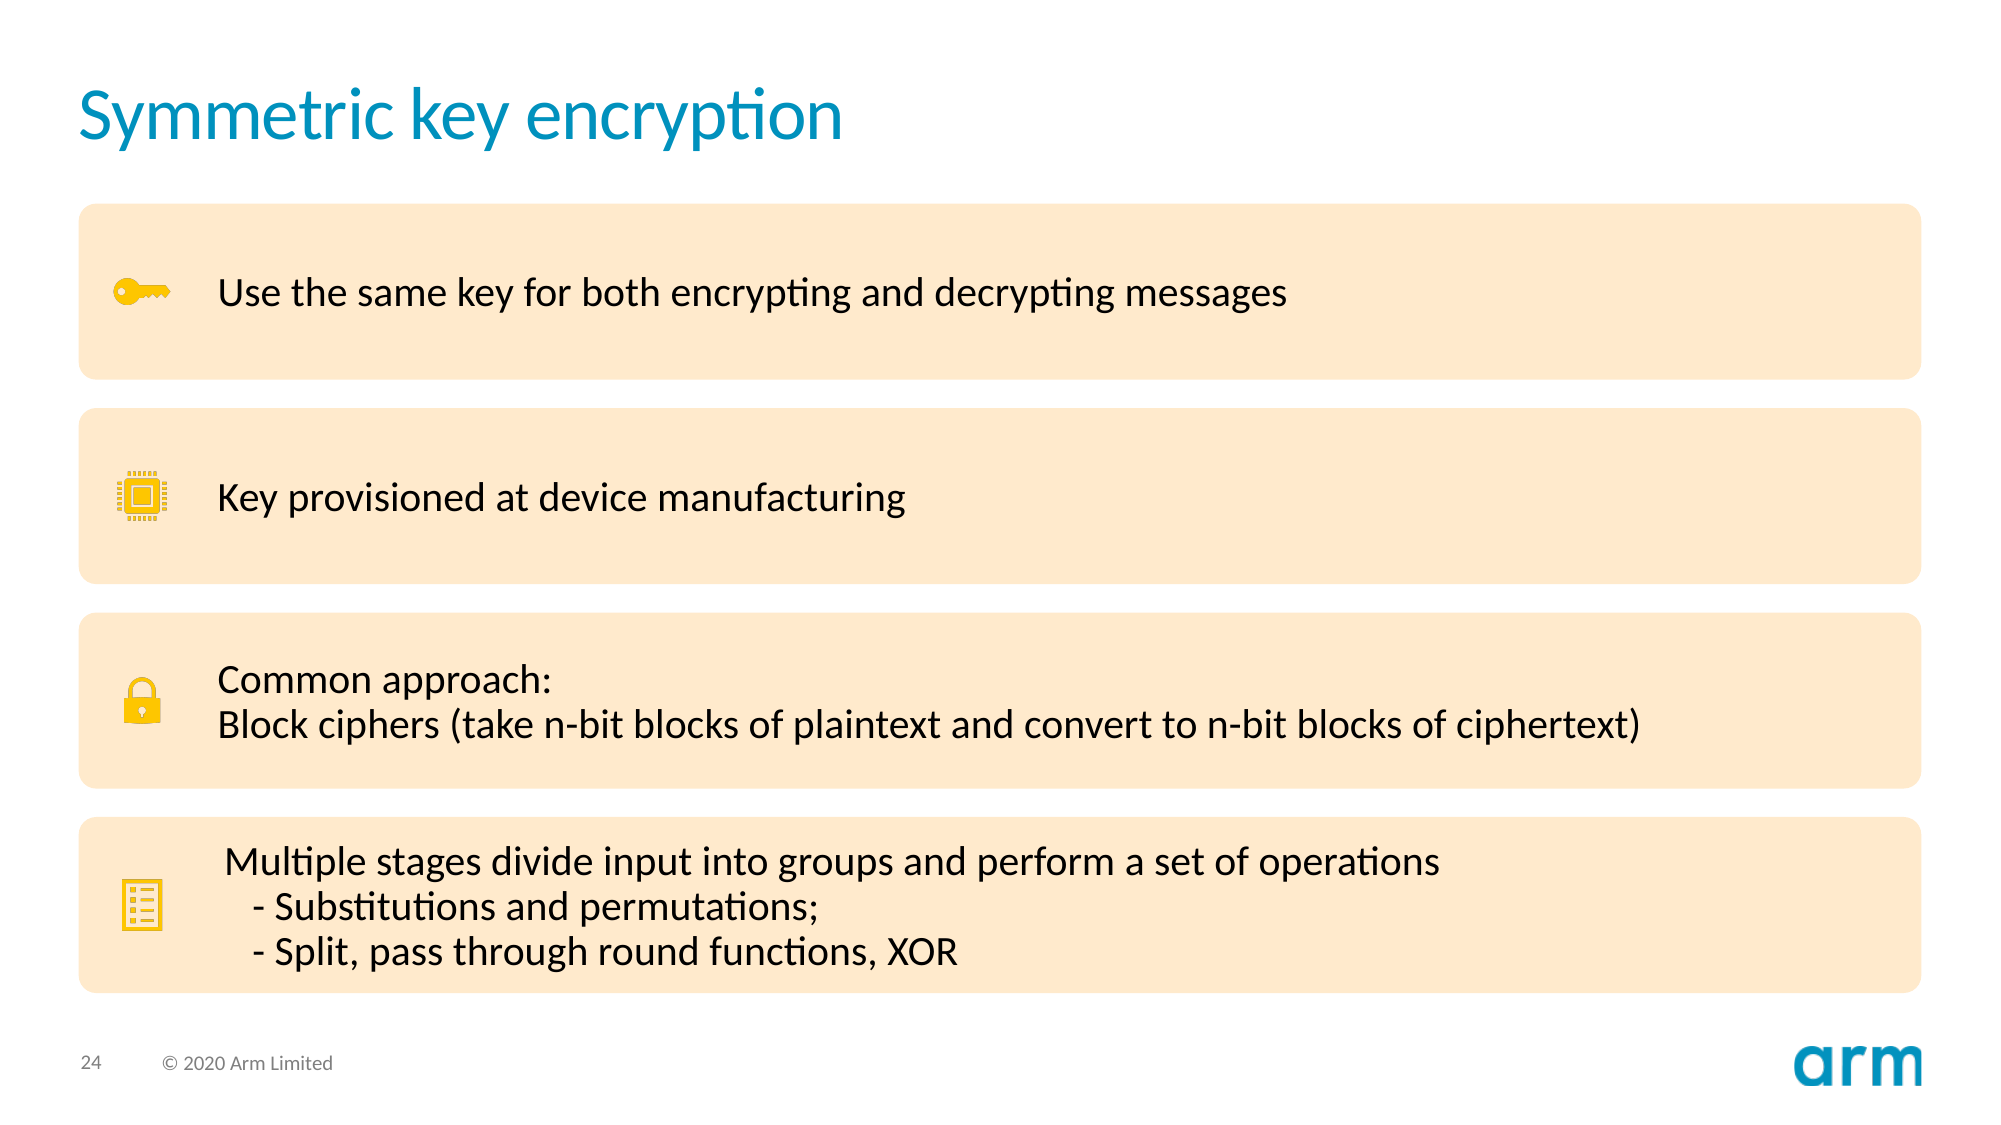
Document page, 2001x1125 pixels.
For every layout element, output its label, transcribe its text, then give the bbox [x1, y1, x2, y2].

title Symmetric key encryption [78, 78, 1922, 186]
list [78, 192, 1922, 1005]
